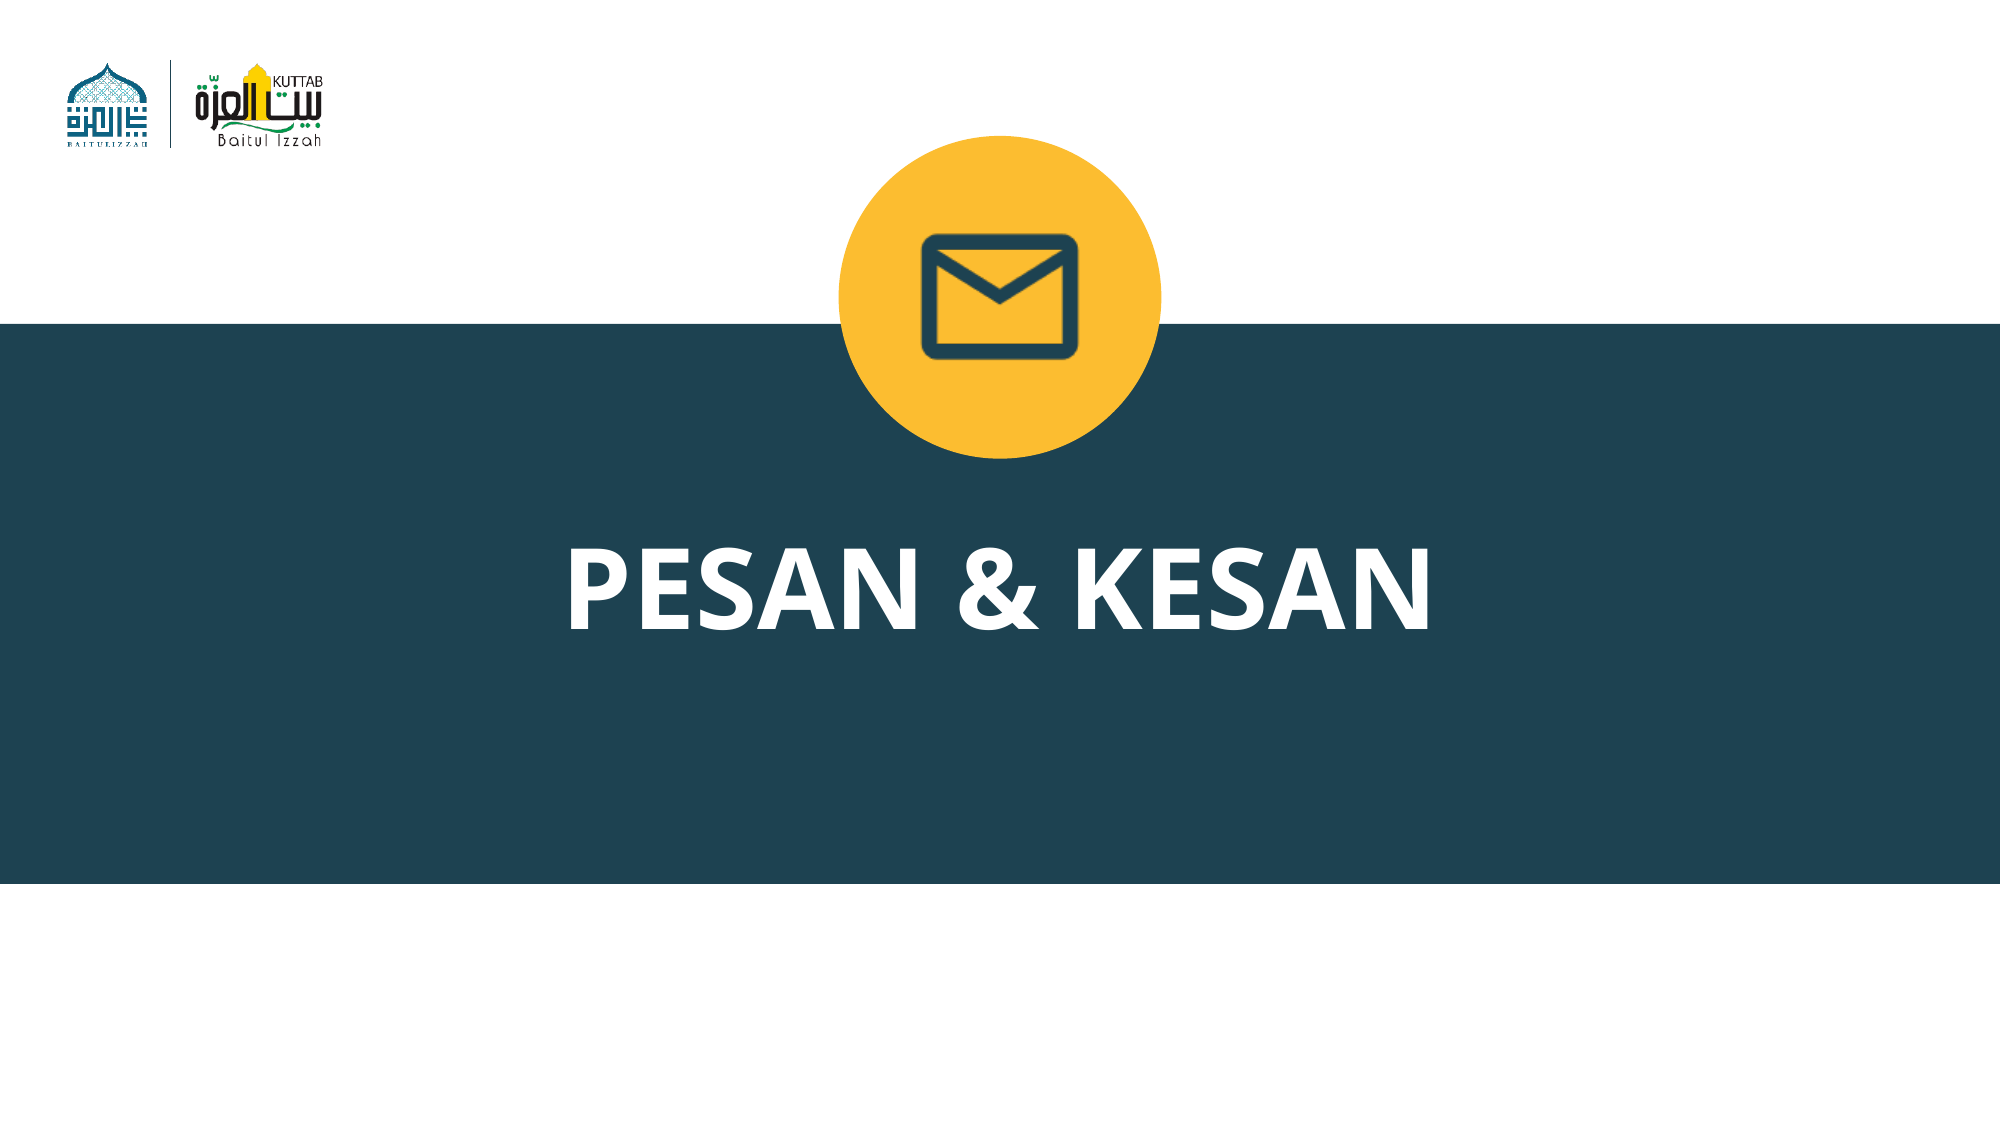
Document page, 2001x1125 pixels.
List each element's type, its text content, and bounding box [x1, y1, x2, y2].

text_box PESAN & KESAN [546, 509, 1454, 660]
text_box [0, 323, 2000, 885]
text_box [837, 134, 1163, 460]
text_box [65, 59, 326, 149]
picture [906, 203, 1094, 391]
